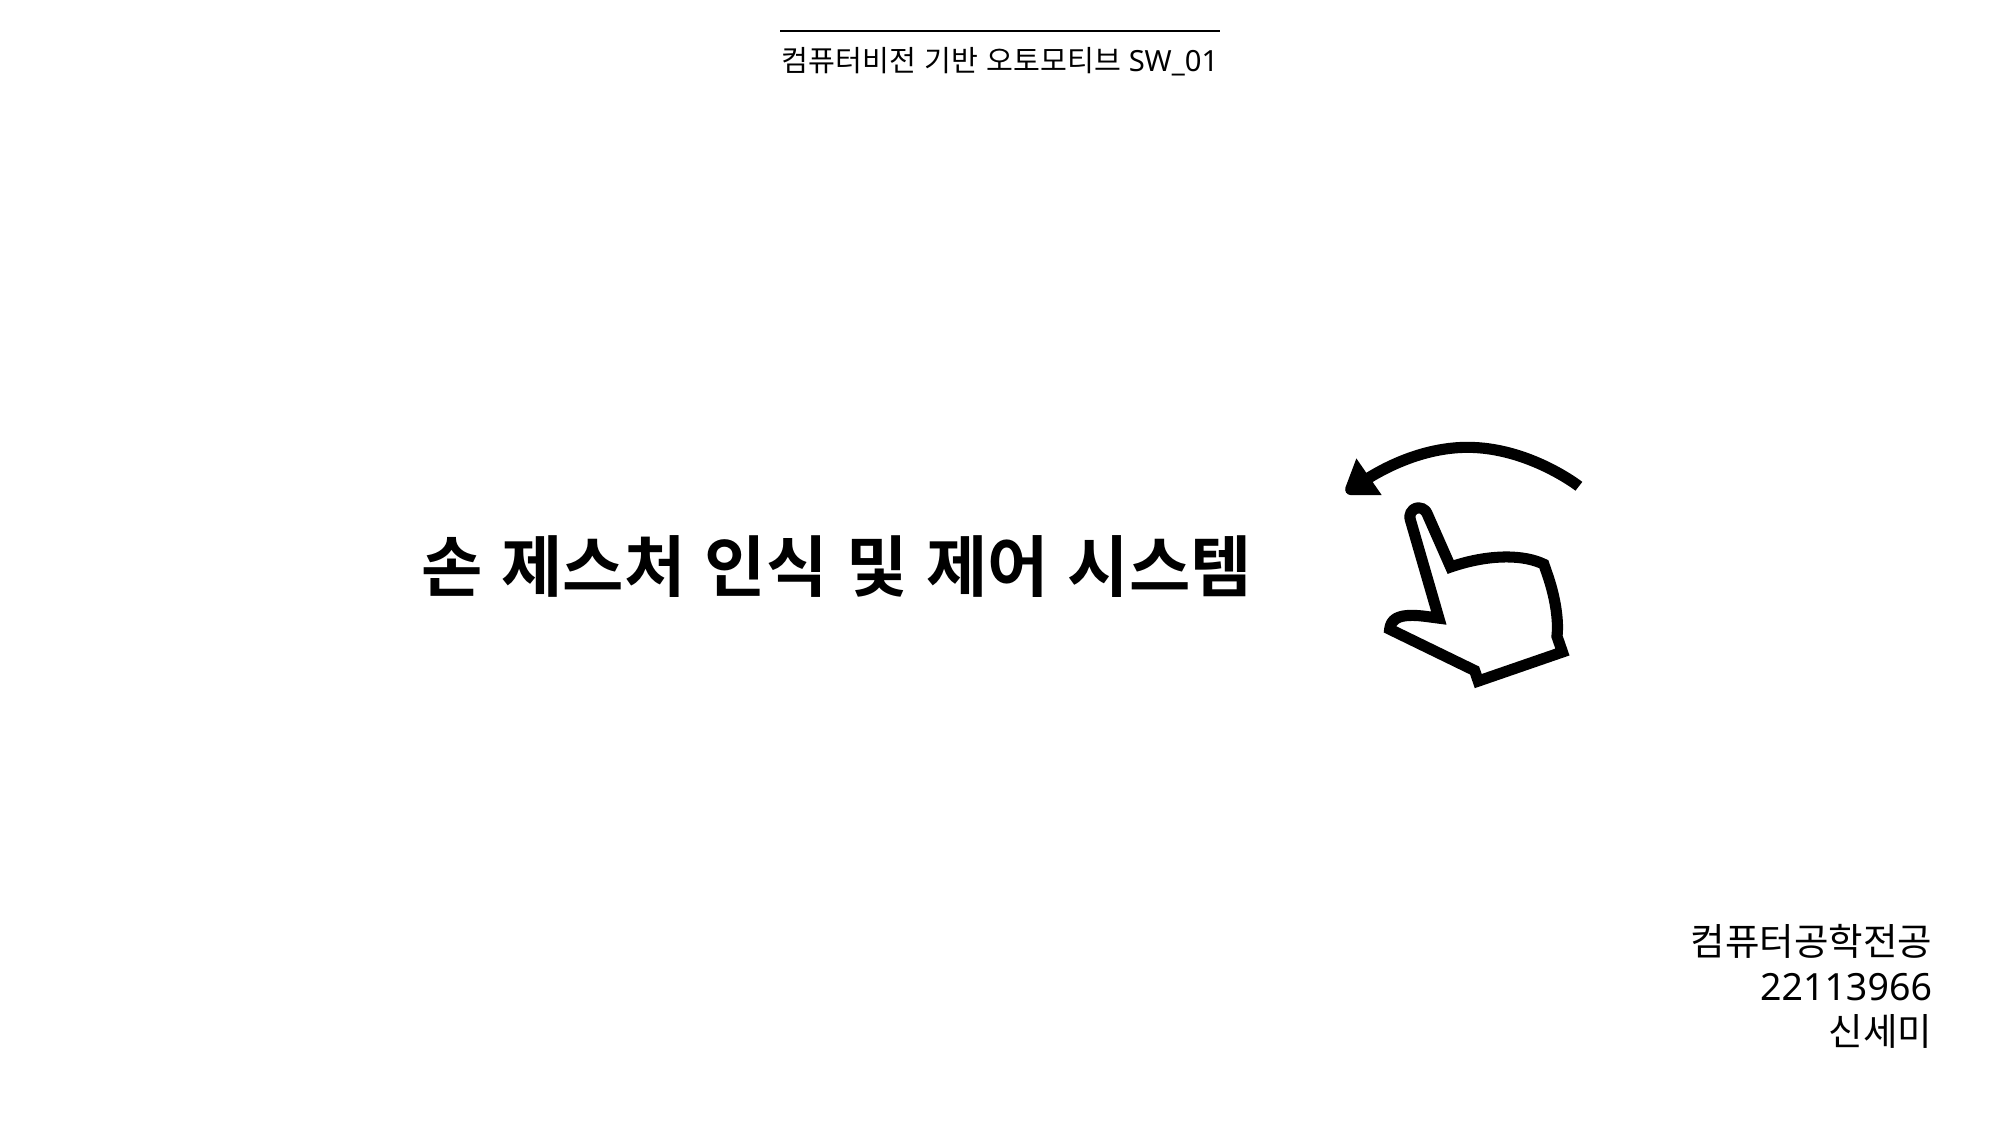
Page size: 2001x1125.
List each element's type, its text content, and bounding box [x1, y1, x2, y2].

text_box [417, 441, 1583, 689]
text_box 컴퓨터비전 기반 오토모티브SW_01 [766, 35, 1234, 85]
text_box 컴퓨터공학전공 22113966 신세미 [1675, 910, 1947, 1061]
